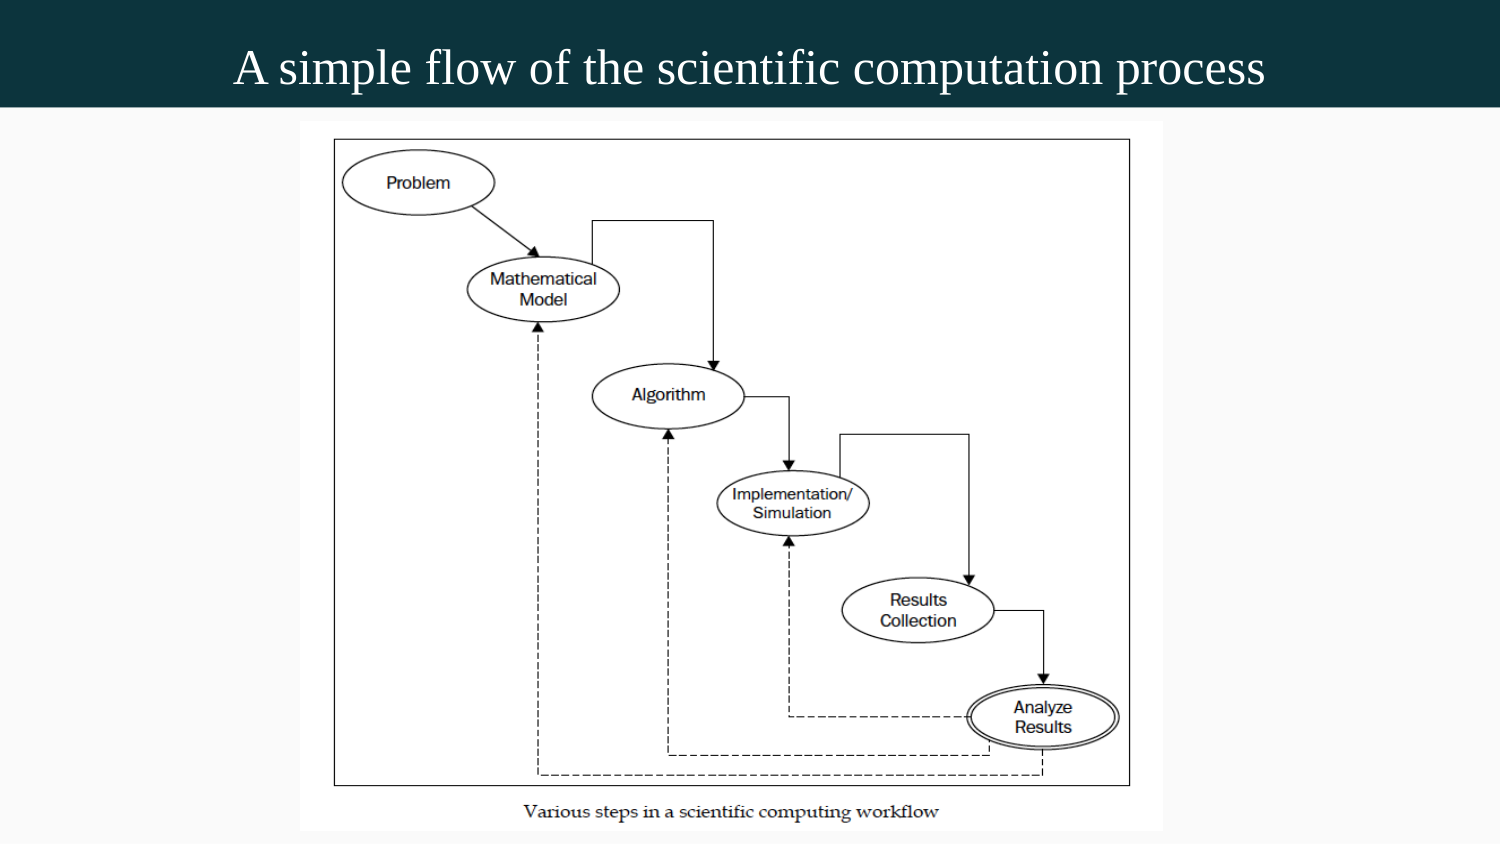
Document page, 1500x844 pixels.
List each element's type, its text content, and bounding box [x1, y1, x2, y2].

picture [299, 121, 1163, 831]
text_box A simple flow of the scientific computation process [28, 34, 1472, 156]
